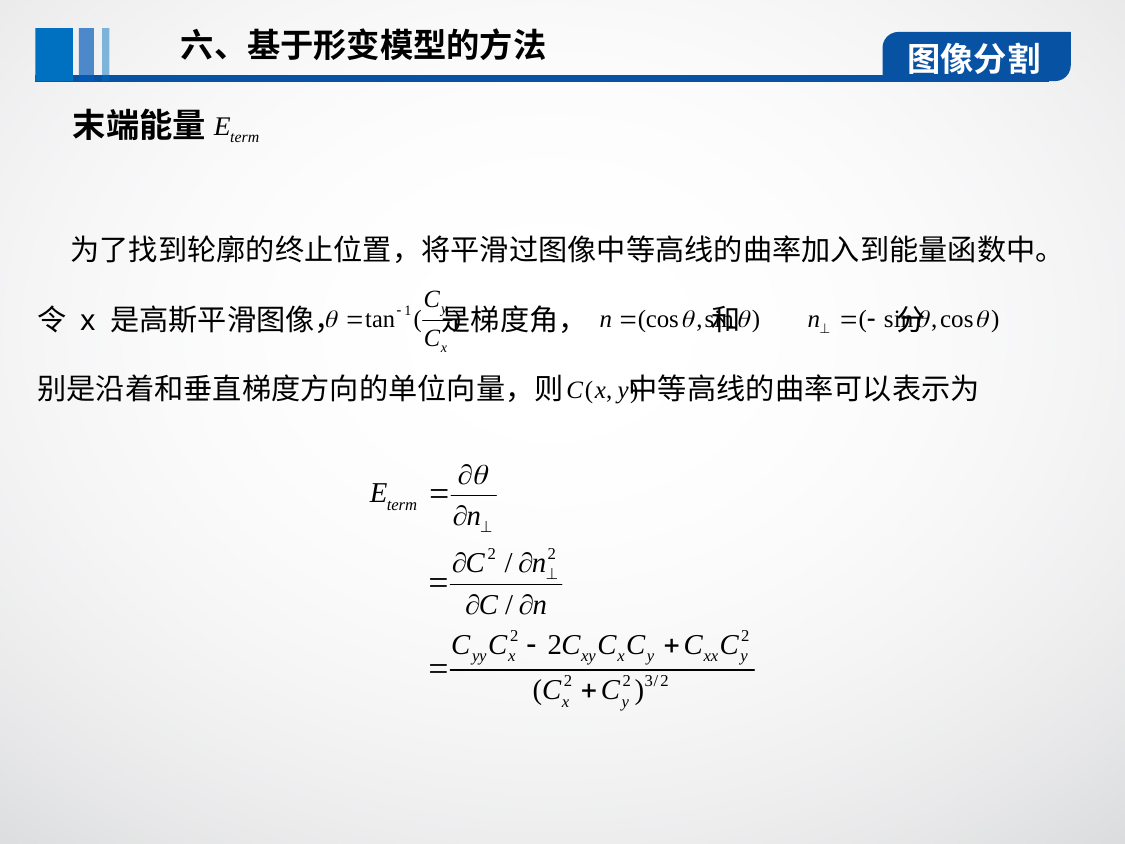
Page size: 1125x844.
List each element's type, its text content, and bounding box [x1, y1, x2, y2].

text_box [594, 301, 766, 340]
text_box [802, 301, 1006, 340]
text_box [207, 108, 267, 149]
picture [0, 0, 1125, 844]
text_box 为了找到轮廓的终止位置，将平滑过图像中等高线的曲率加入到能量函数中。 令 x 是高斯平滑图像， 是梯度角， 和 分 别是沿着和垂直梯度方向的单位向量，则 中等高线的曲率可以表示为 [22, 223, 1067, 728]
text_box 六、基于形变模型的方法 [75, 17, 652, 72]
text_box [363, 456, 762, 718]
text_box 末端能量 [57, 96, 229, 152]
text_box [562, 373, 644, 411]
text_box 图像分割 [892, 31, 1067, 86]
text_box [320, 282, 466, 360]
